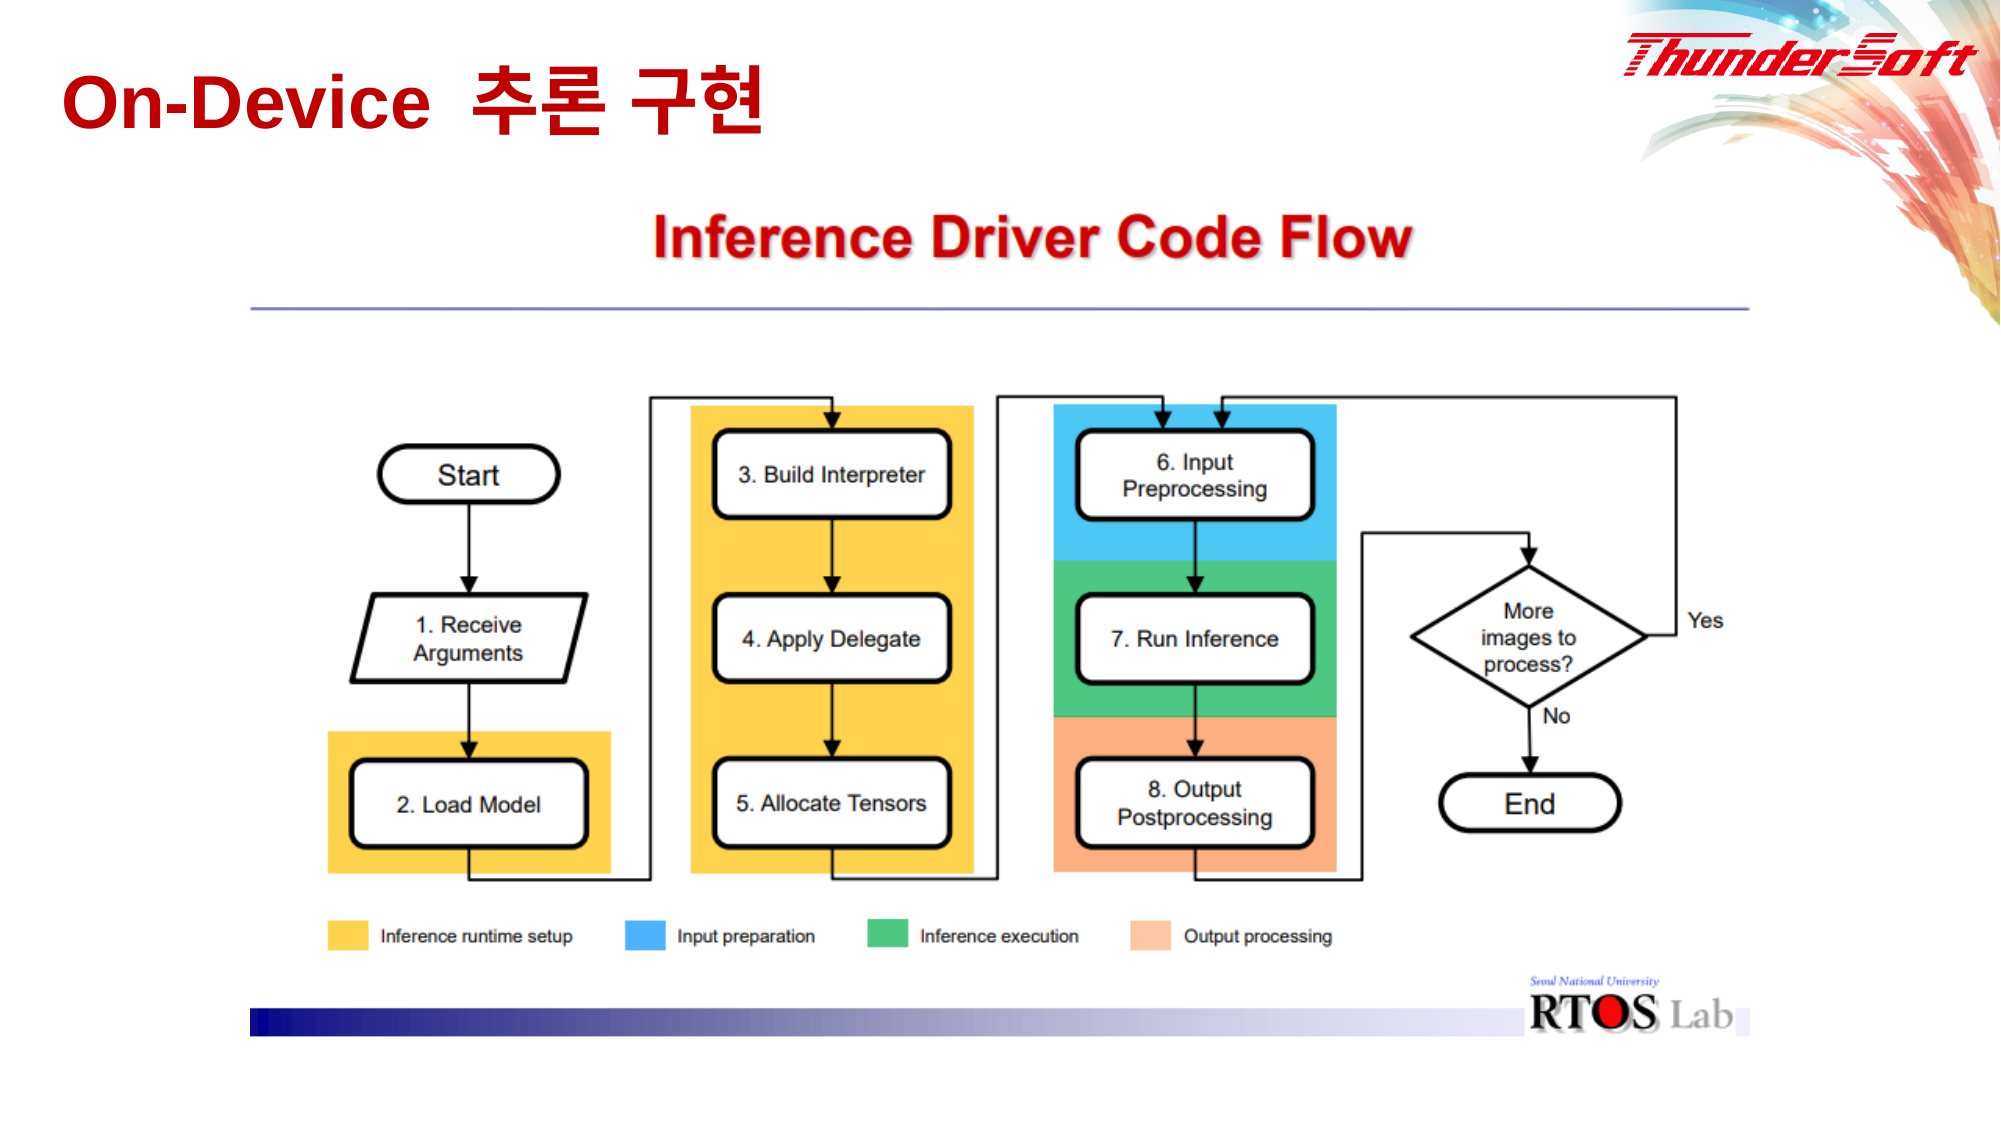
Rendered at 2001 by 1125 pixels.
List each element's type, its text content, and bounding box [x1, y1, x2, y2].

picture [250, 0, 2000, 1046]
title On-Device 추론 구현 [45, 46, 1694, 163]
